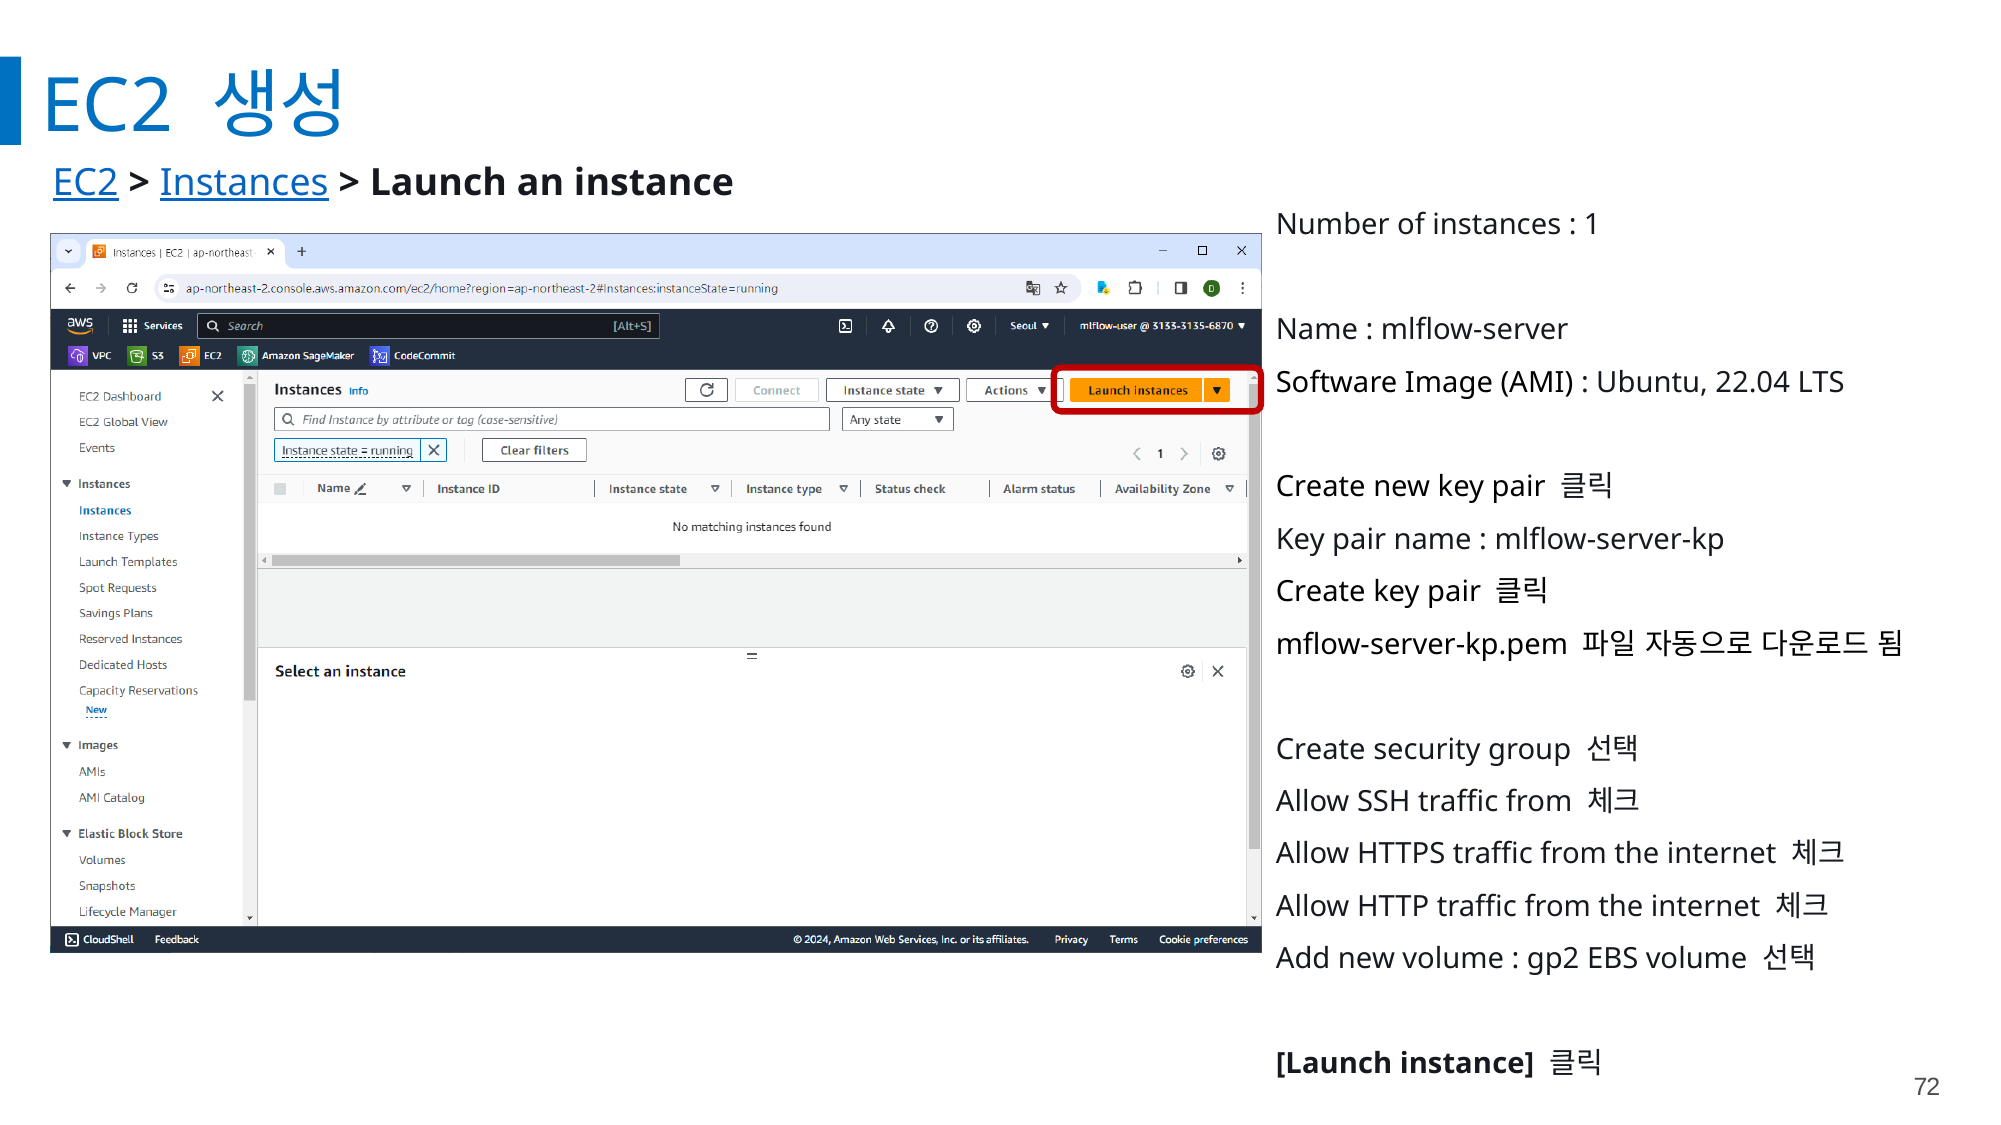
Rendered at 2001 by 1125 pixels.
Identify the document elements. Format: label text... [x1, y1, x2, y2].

picture [50, 233, 1262, 953]
text_box EC2 생성 [26, 59, 2000, 149]
text_box Number of instances : 1 Name : mlflow-server Software Image (AMI) : Ubuntu, 22.04 LTS Create new key pair 클릭 Key pair name : mlflow-server-kp Create key pair 클릭 mflow-server-kp.pem 파일 자동으로 다운로드 됨 Create security group 선택 Allow SSH traffic from 체크 Allow HTTPS traffic from the internet 체크 Allow HTTP traffic from the internet 체크 Add new volume : gp2 EBS volume 선택 [Launch instance] 클릭 [1261, 180, 1925, 1087]
text_box EC2 > Instances > Launch an instance [38, 150, 1041, 217]
text_box [0, 55, 22, 146]
